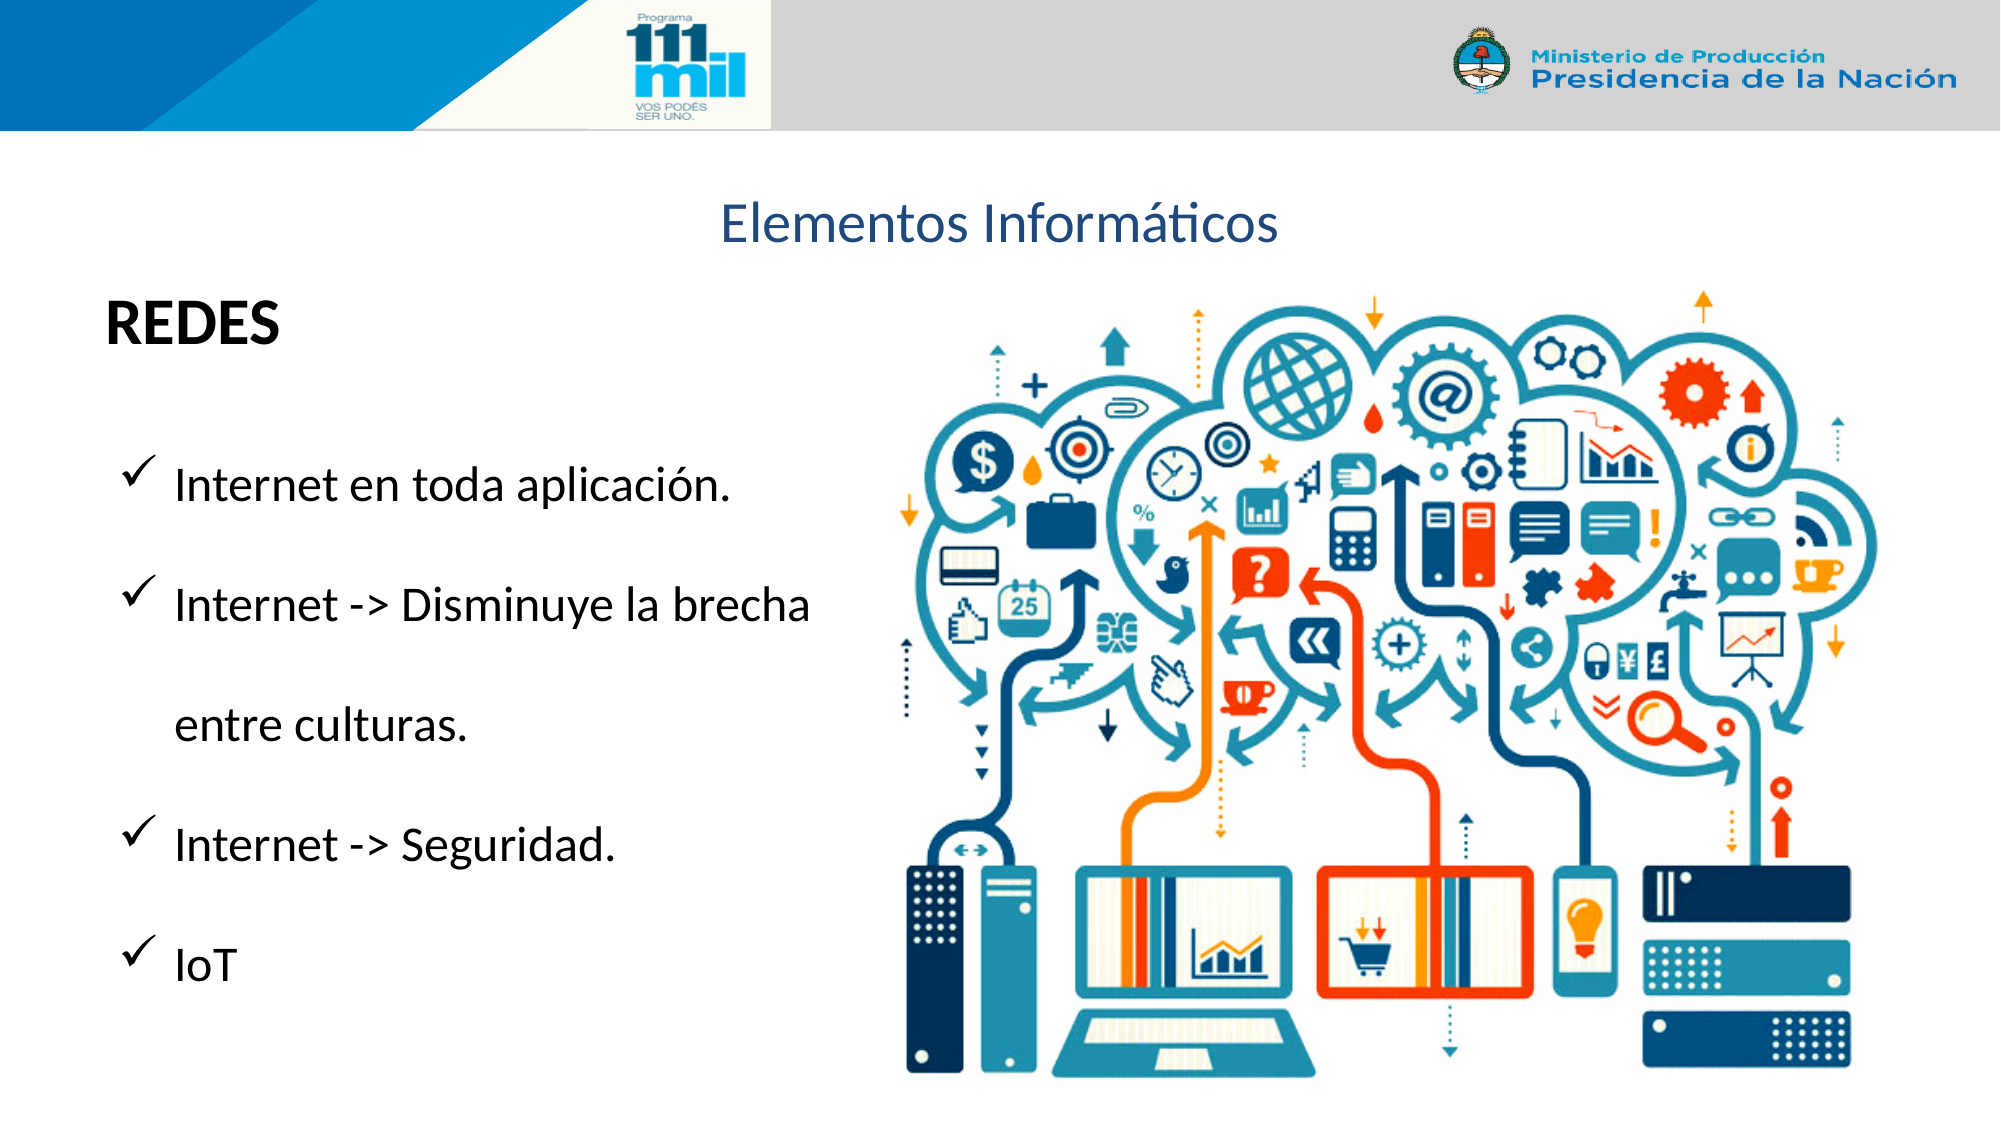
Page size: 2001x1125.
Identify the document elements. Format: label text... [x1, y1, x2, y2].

text_box Internet en toda aplicación. Internet -> Disminuye la brecha entre culturas. Internet -> Seguridad. IoT [103, 384, 860, 1044]
picture [587, 1, 769, 129]
text_box REDES [90, 270, 326, 366]
picture [1453, 26, 1956, 94]
text_box Elementos Informáticos [325, 184, 1675, 256]
picture [881, 256, 1887, 1118]
